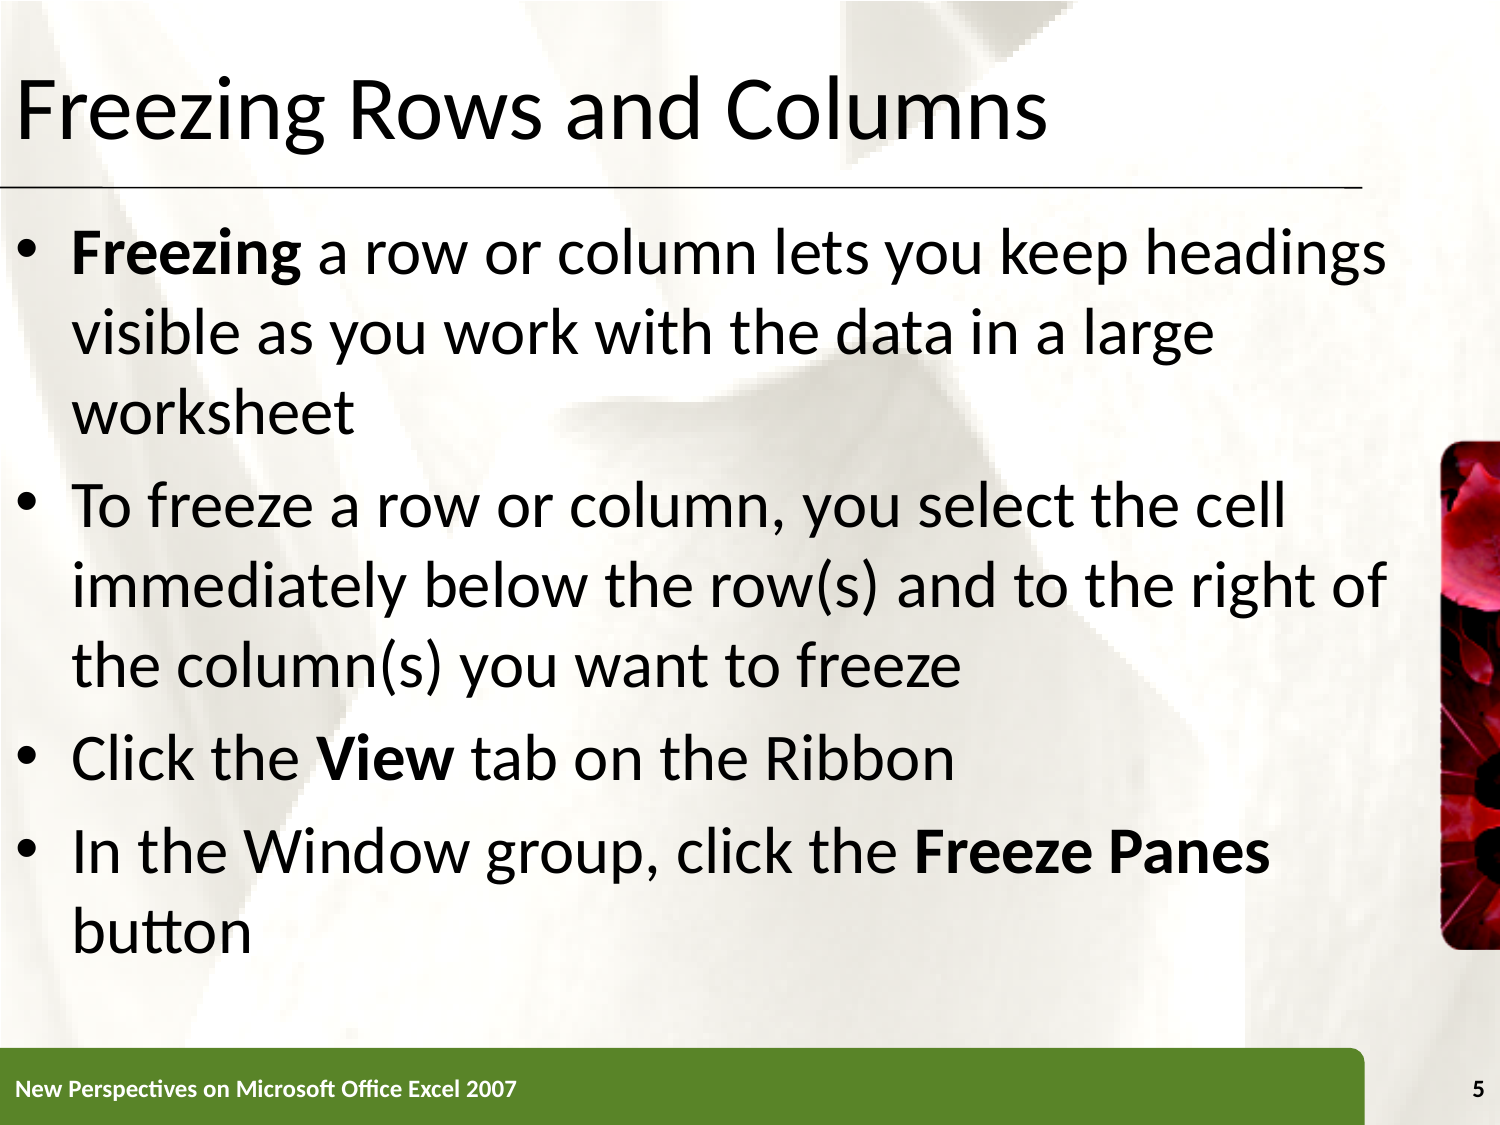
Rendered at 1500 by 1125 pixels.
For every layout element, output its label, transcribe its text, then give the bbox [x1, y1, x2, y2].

title Freezing Rows and Columns [0, 24, 1363, 181]
slide_number 5 [1412, 1050, 1500, 1125]
footer New Perspectives on Microsoft Office Excel 2007 [0, 1050, 1350, 1125]
list Freezing a row or column lets you keep headings visible as you work with the data in a large worksheet To freeze a row or column, you select the cell immediately below the row(s) and to the right of the column(s) you want to freeze Click the View tab on the Ribbon In the Window group, click the Freeze Panes button [0, 199, 1426, 1006]
picture [1437, 437, 1500, 950]
